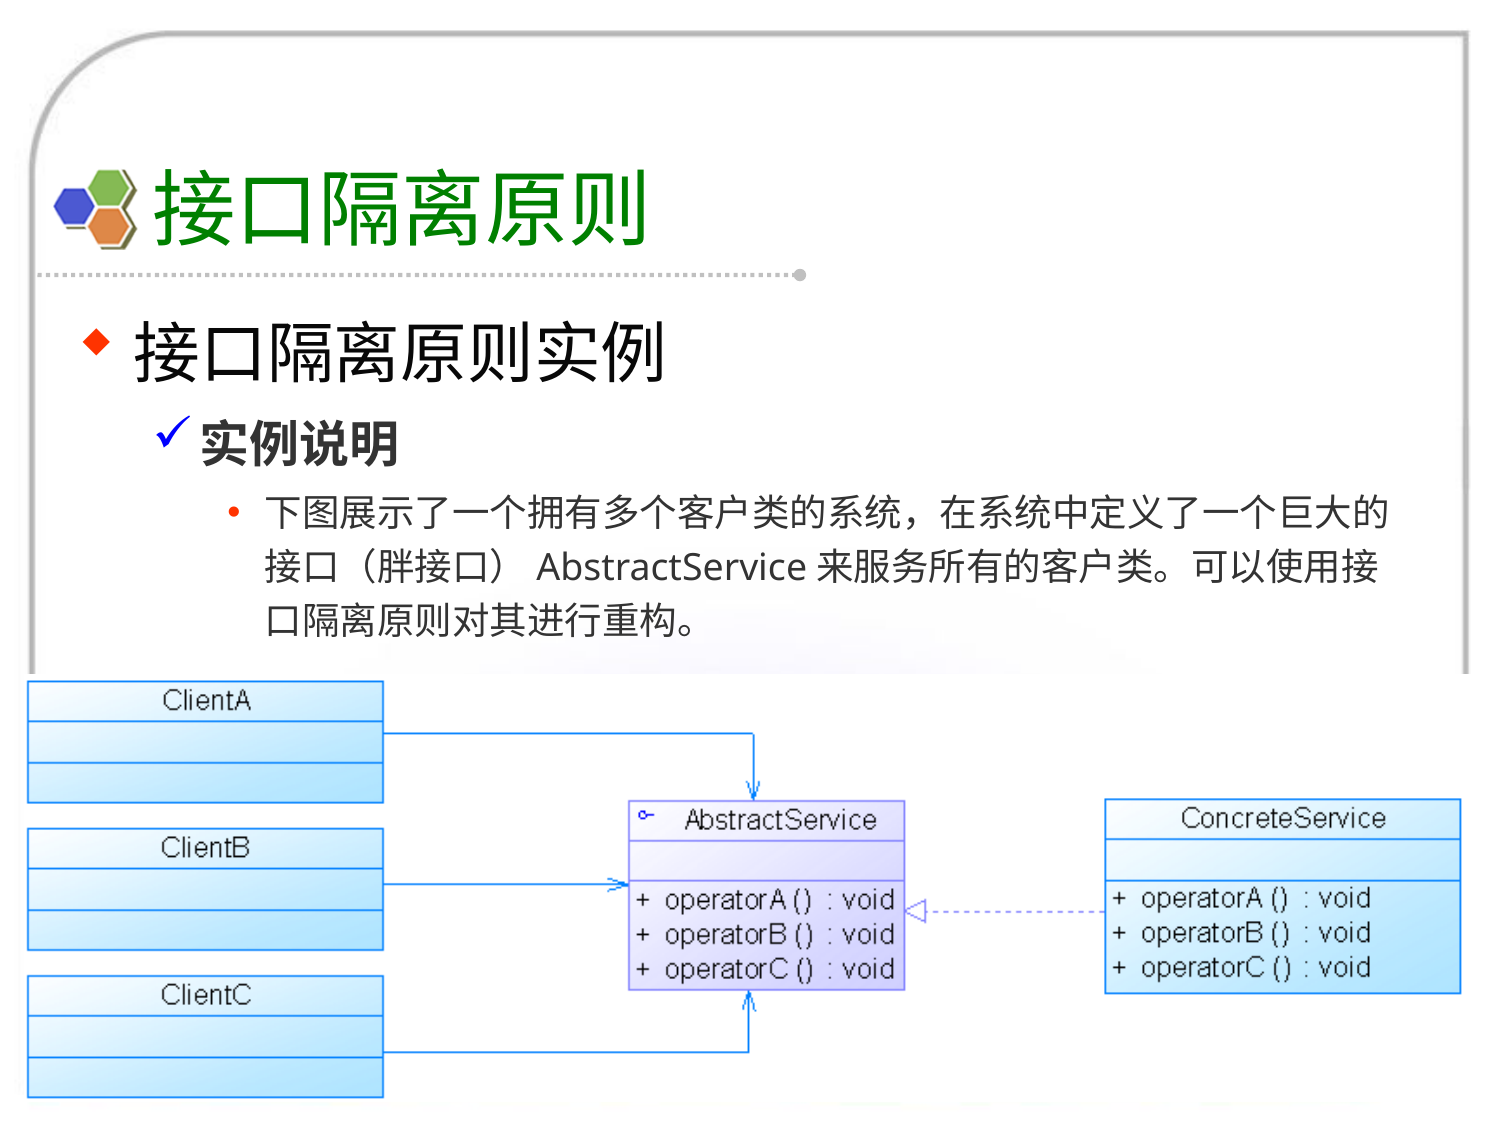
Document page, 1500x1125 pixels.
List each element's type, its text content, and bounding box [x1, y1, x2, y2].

title 接口隔离原则 [137, 149, 1400, 263]
picture [0, 0, 1500, 1125]
list 接口隔离原则实例 实例说明 下图展示了一个拥有多个客户类的系统，在系统中定义了一个巨大的接口（胖接口）AbstractService来服务所有的客户类。可以使用接口隔离原则对其进行重构。 [62, 287, 1413, 673]
